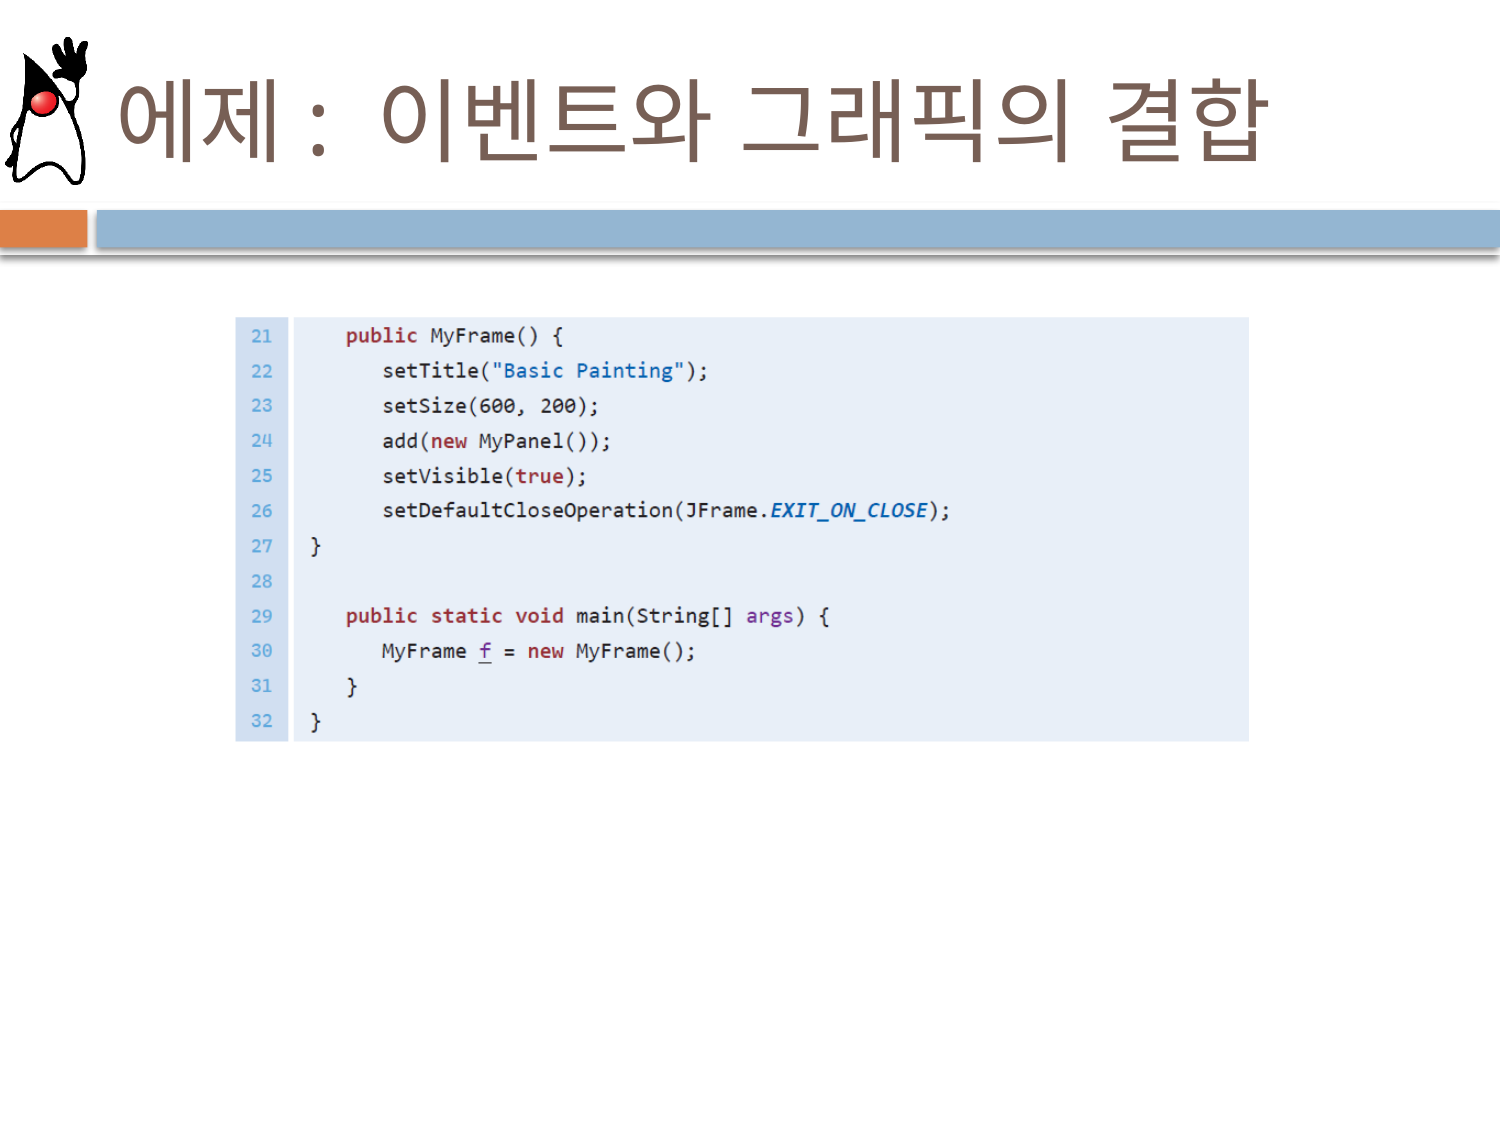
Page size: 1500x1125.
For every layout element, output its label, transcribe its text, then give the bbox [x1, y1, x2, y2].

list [229, 303, 1249, 748]
picture [5, 37, 88, 185]
title 에제: 이벤트와 그래픽의 결합 [100, 37, 1438, 200]
